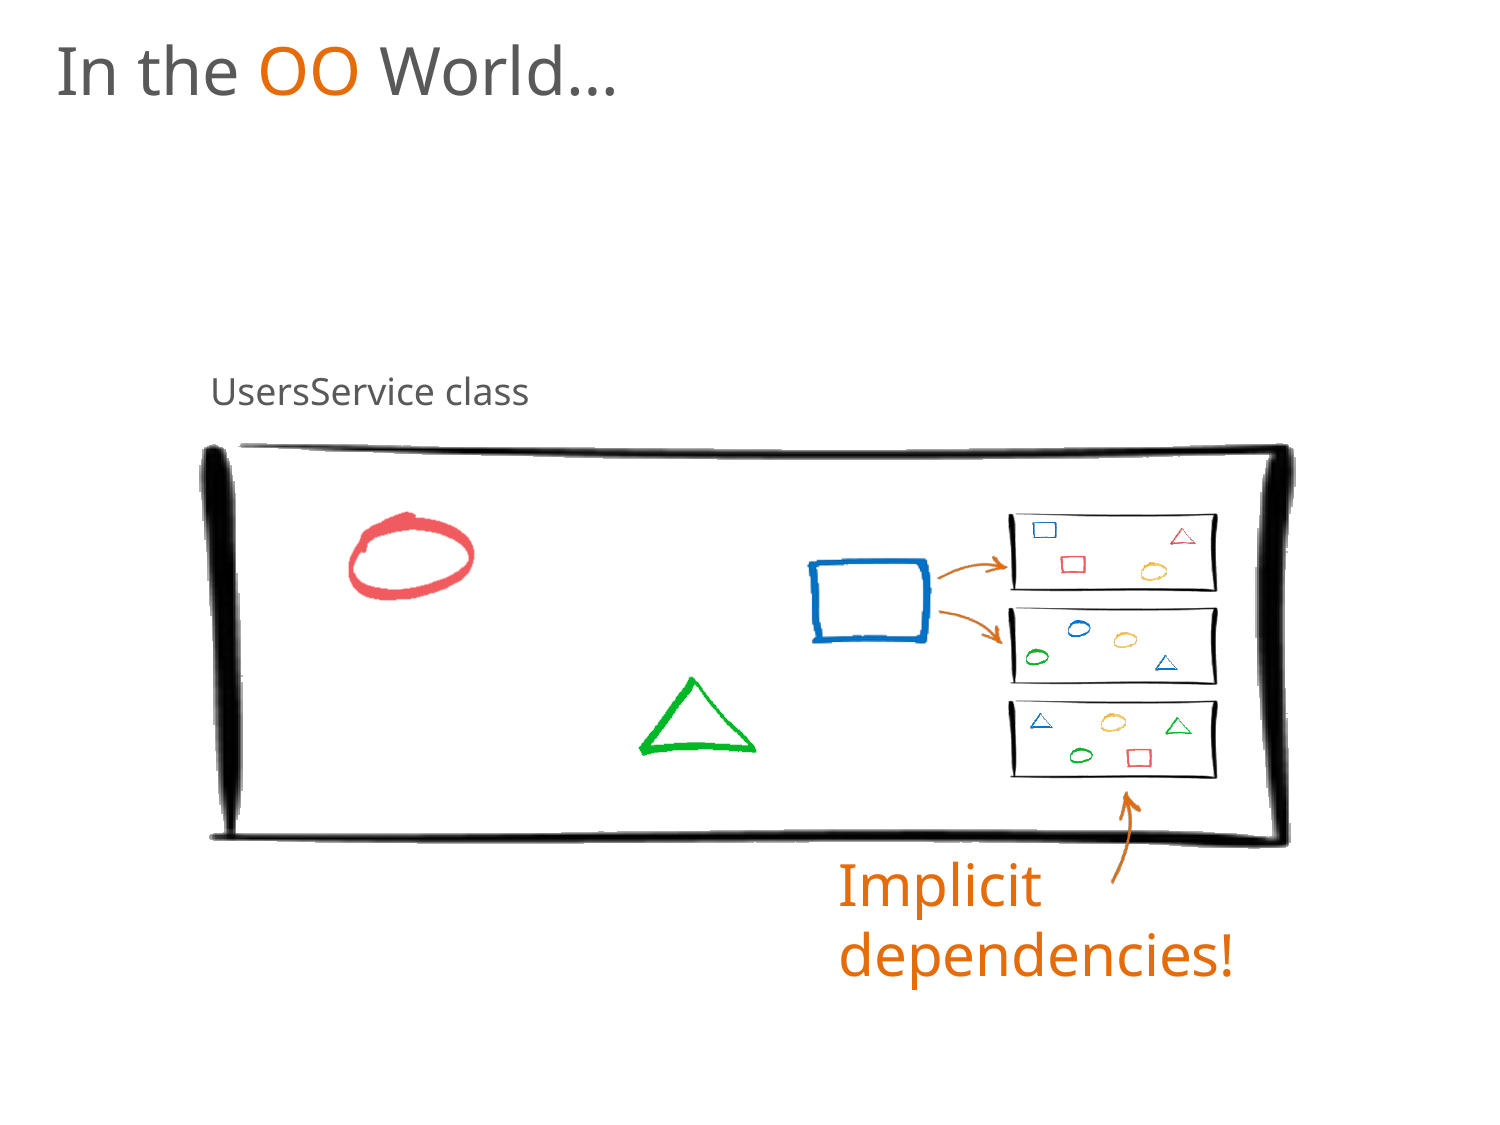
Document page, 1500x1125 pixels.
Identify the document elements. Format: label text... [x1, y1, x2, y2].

text_box In the OO World… [41, 30, 1329, 268]
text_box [194, 272, 1306, 852]
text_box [823, 778, 1426, 996]
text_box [1006, 512, 1220, 780]
picture [957, 524, 991, 669]
